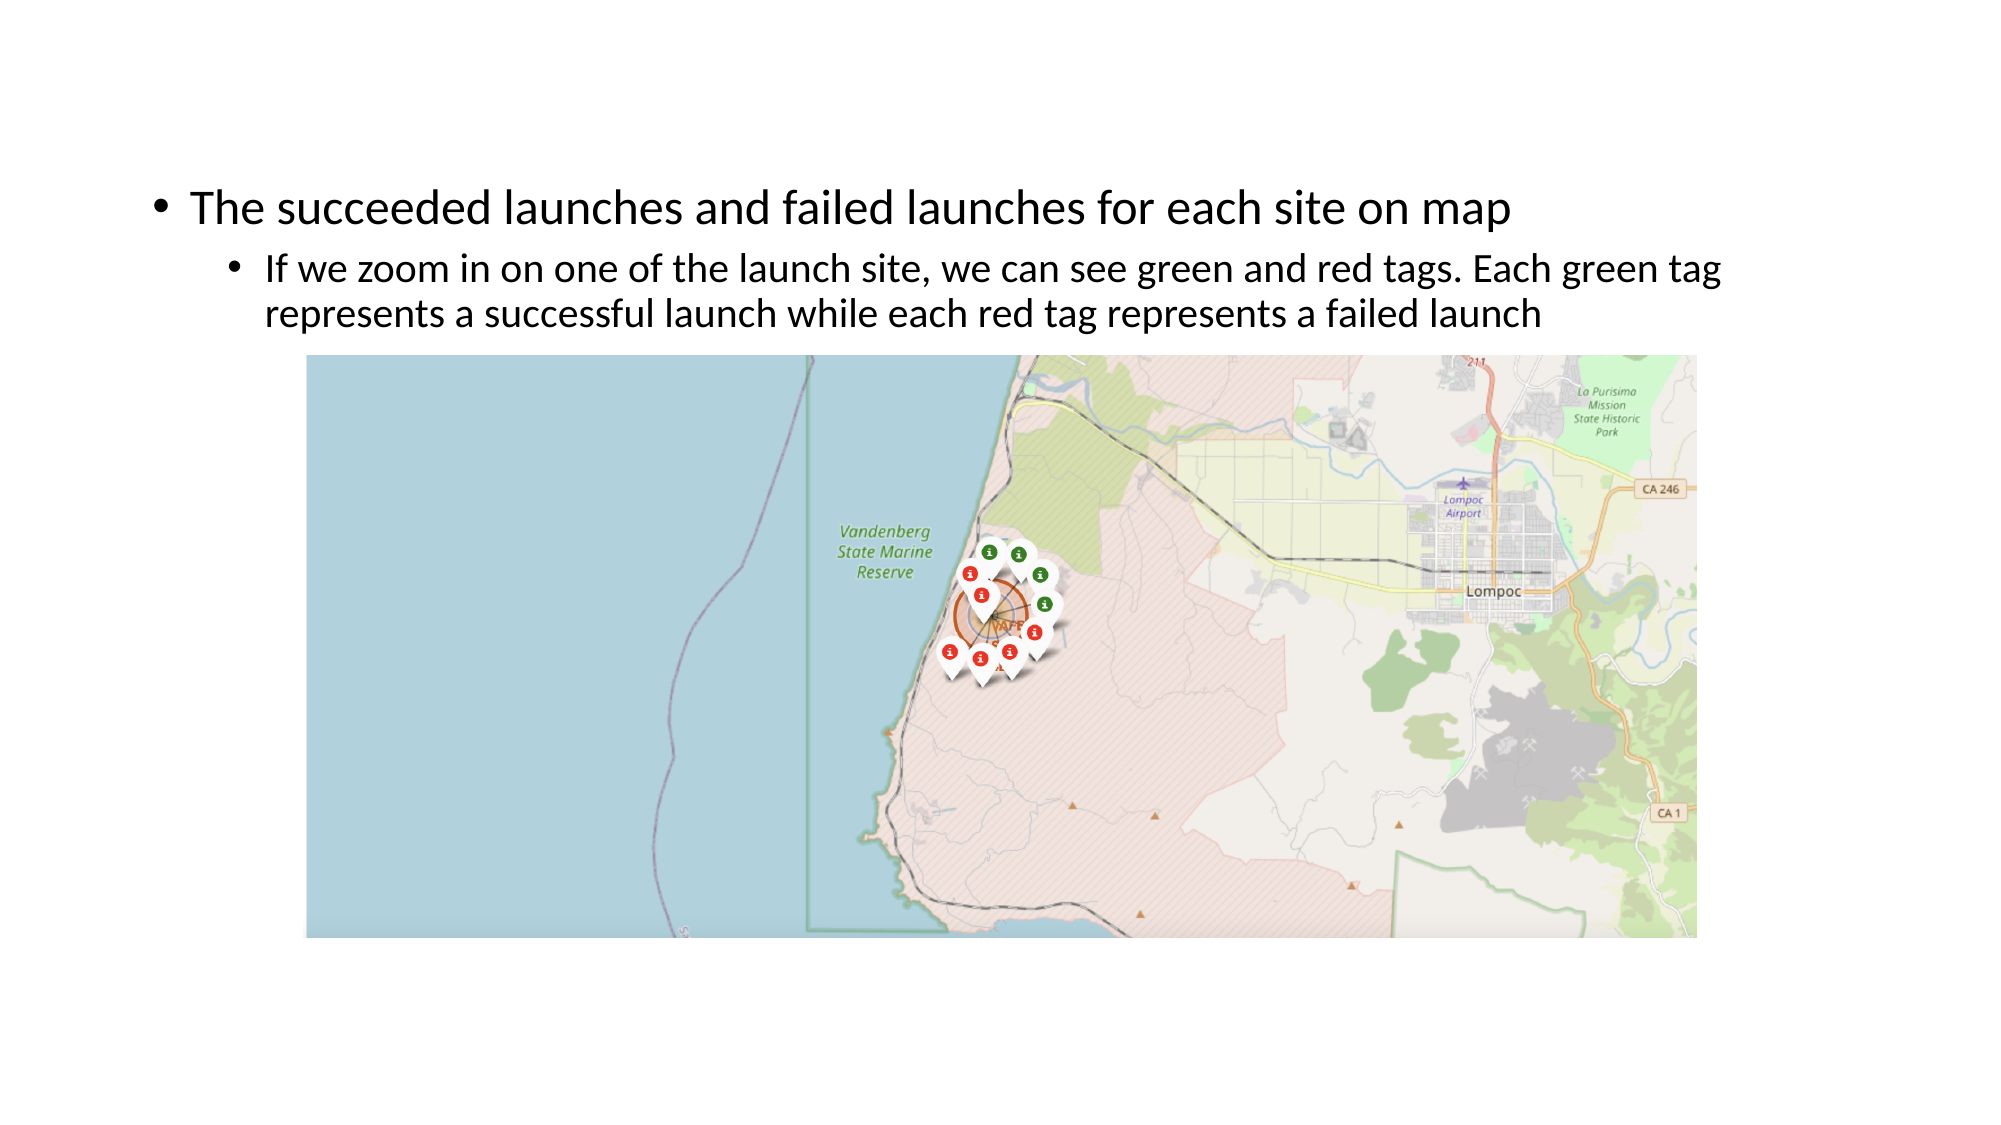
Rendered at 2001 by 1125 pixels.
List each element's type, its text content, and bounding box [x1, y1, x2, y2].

list The succeeded launches and failed launches for each site on map If we zoom in on one of the launch site, we can see green and red tags. Each green tag represents a successful launch while each red tag represents a failed launch [137, 174, 1863, 966]
picture [303, 355, 1697, 938]
